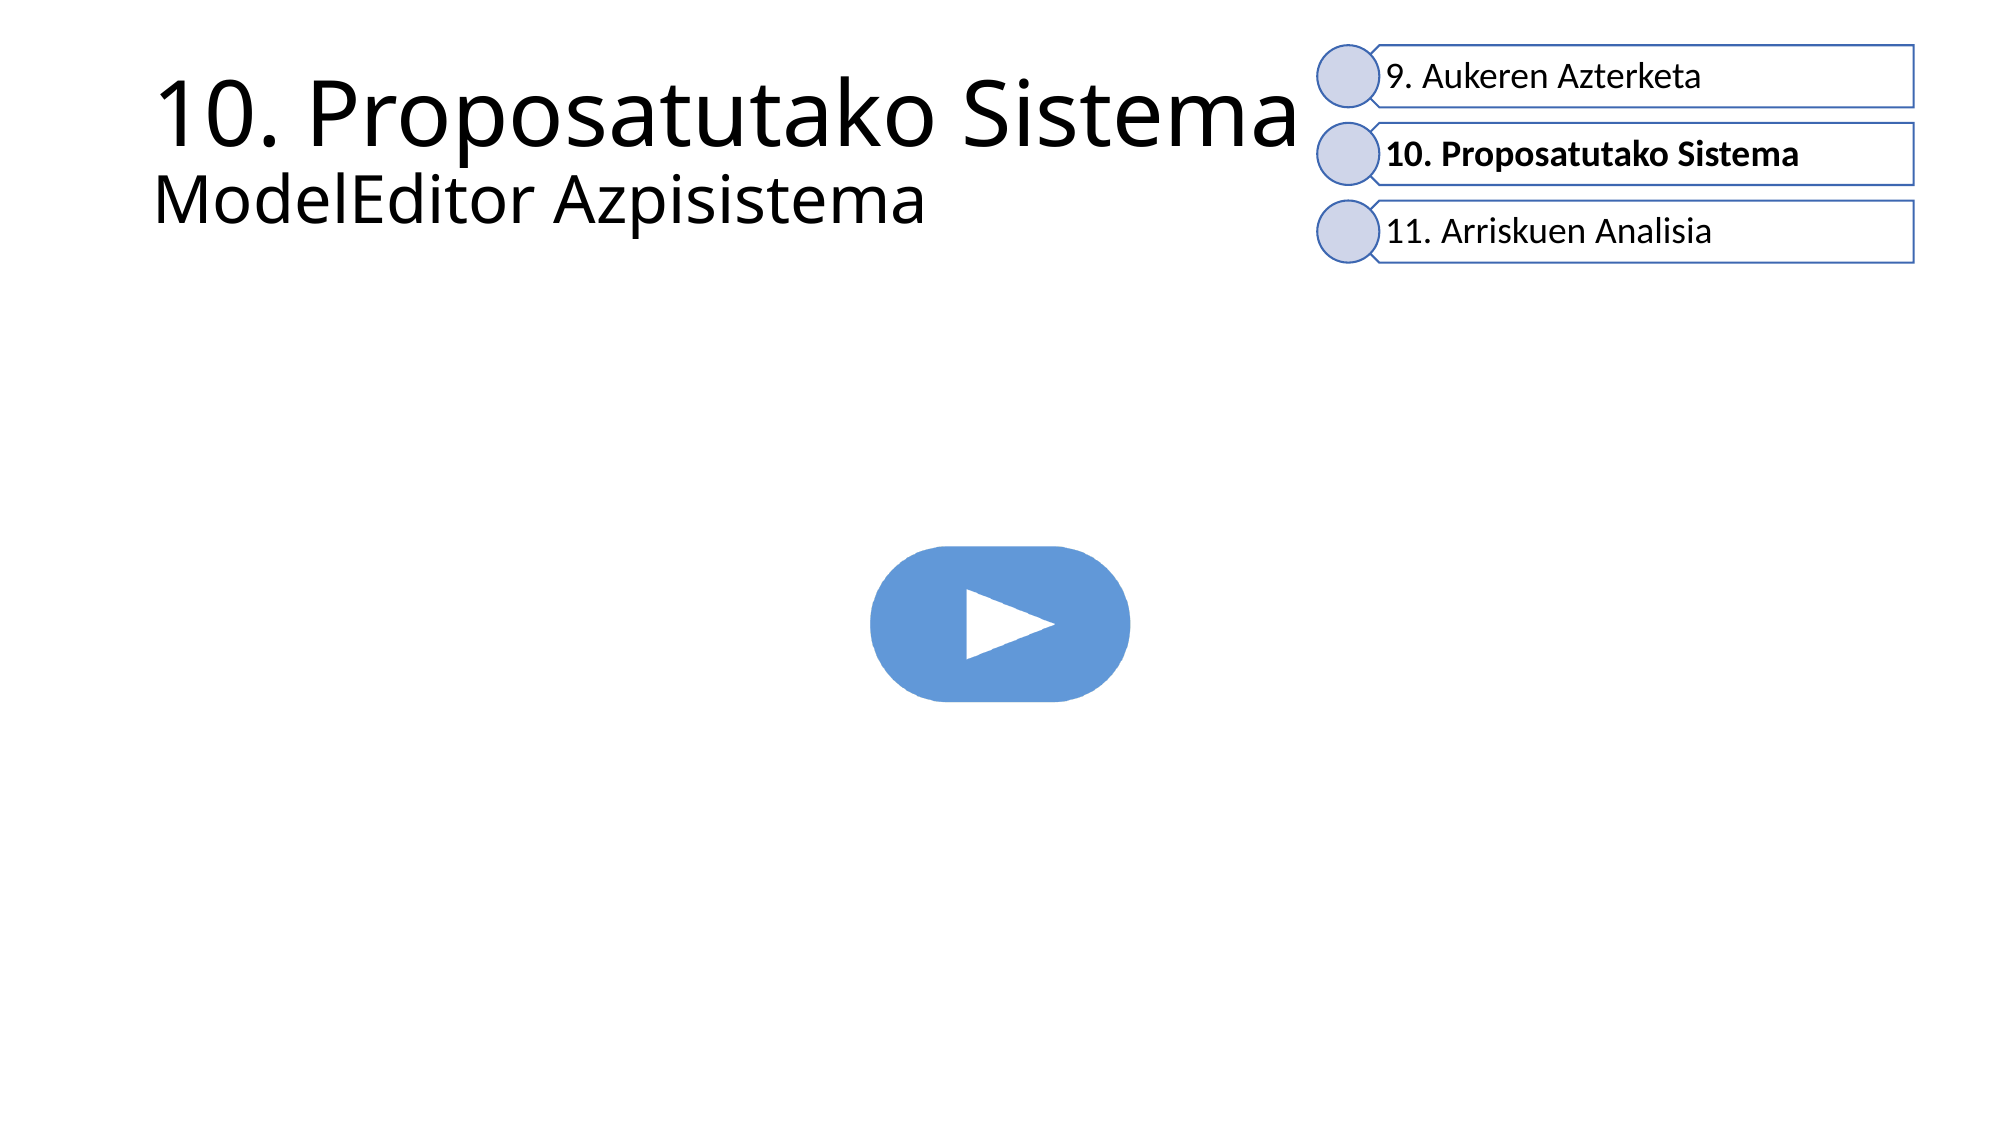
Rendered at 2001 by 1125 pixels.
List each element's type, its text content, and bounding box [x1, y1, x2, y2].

title 10. Proposatutako Sistema ModelEditor Azpisistema [137, 59, 1863, 278]
picture [858, 481, 1142, 766]
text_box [1190, 45, 2000, 263]
